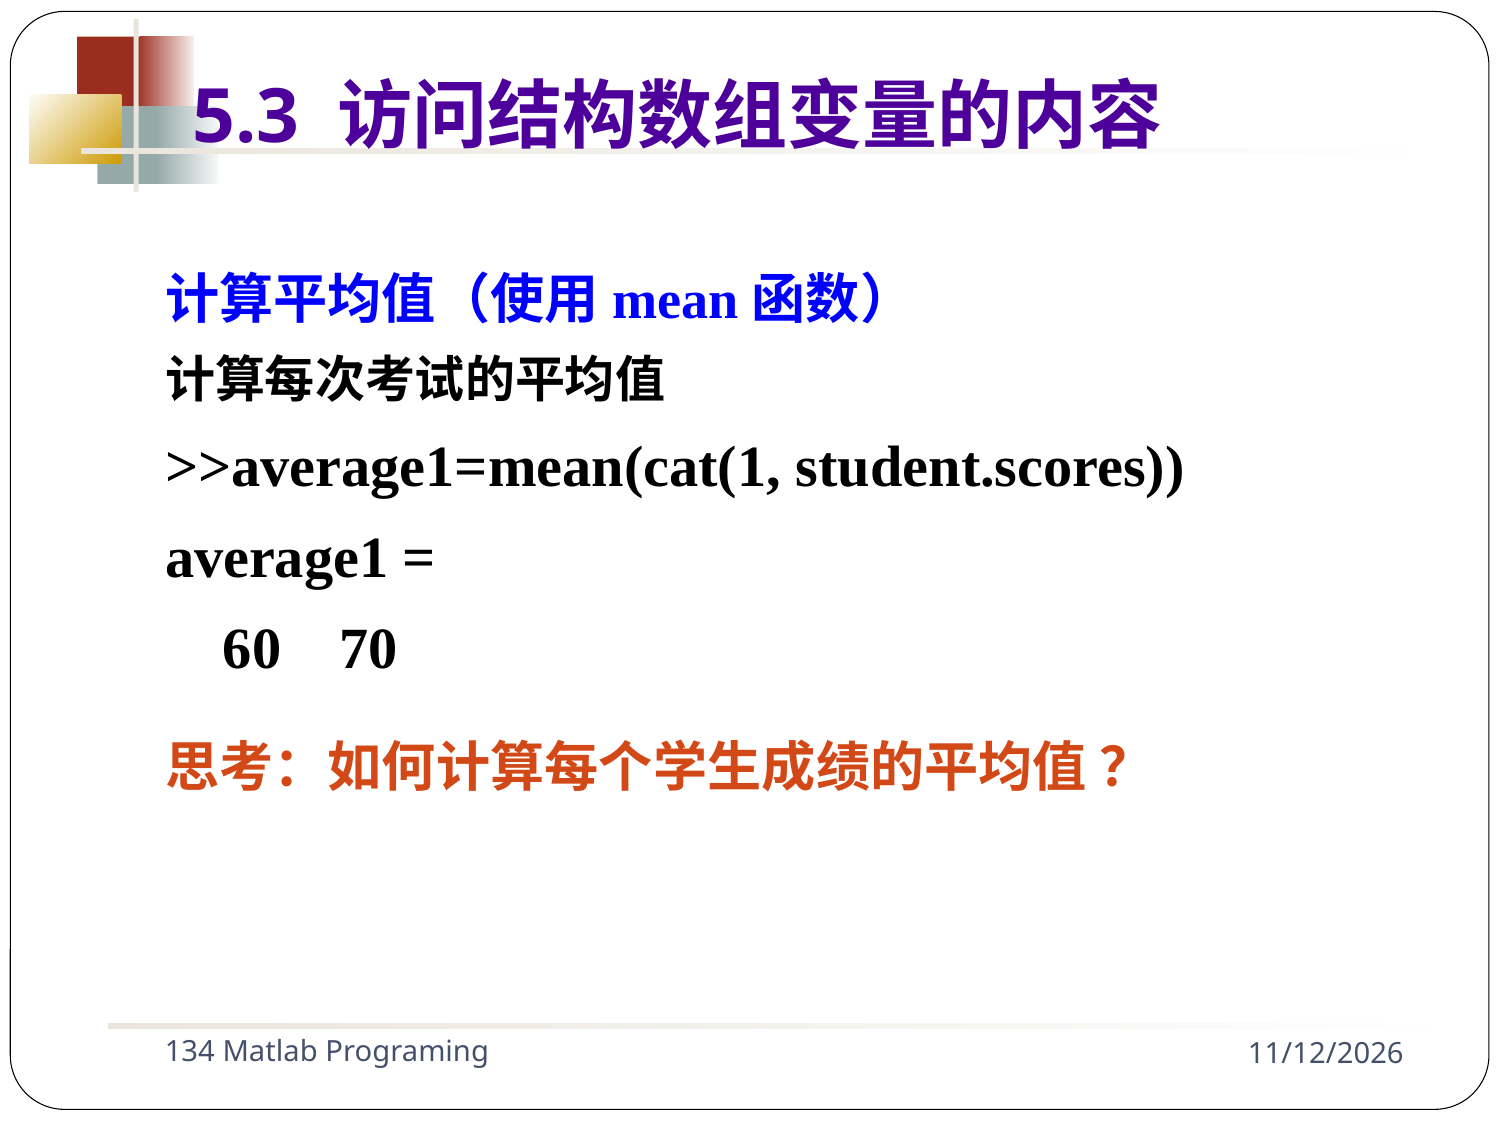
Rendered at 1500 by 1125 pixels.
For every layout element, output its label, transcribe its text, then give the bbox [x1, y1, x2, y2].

text_box 134 Matlab Programing [150, 1012, 800, 1088]
list 计算平均值（使用mean函数） 计算每次考试的平均值 >>average1=mean(cat(1, student.scores)) average1 = 60 70 思考：如何计算每个学生成绩的平均值 ？ [149, 237, 1426, 988]
title 5.3 访问结构数组变量的内容 [176, 66, 1456, 173]
text_box [1012, 1015, 1419, 1094]
